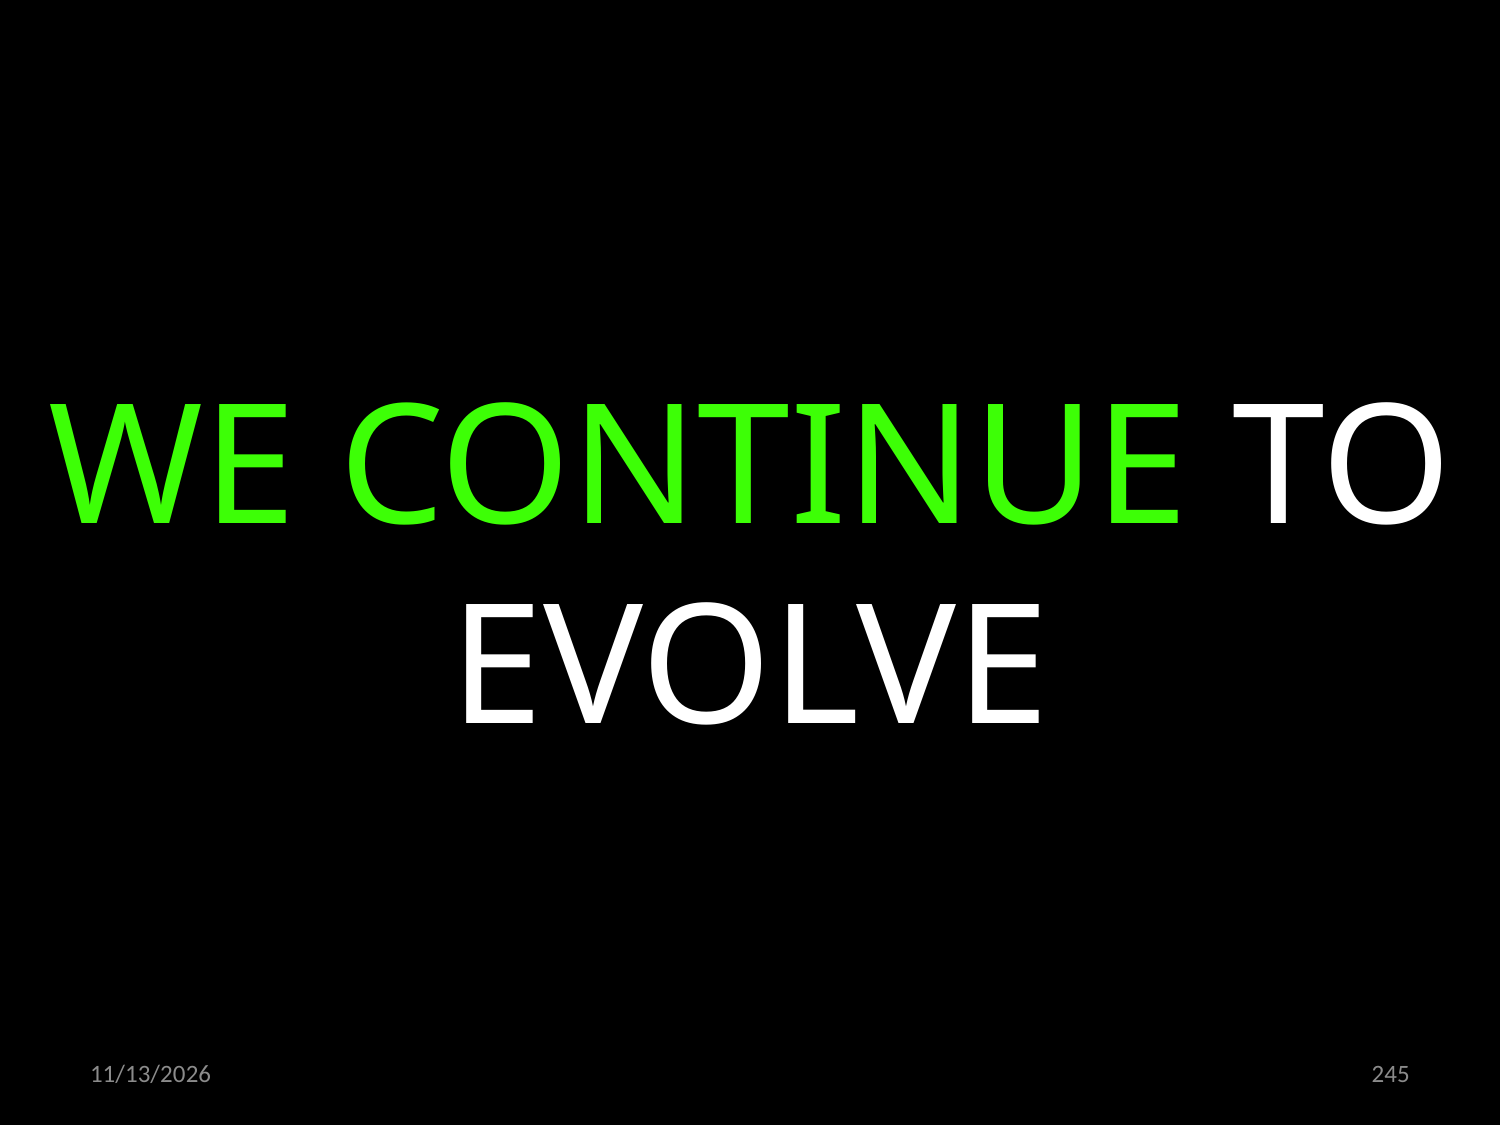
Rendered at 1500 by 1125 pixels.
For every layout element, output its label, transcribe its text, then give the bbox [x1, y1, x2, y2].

slide_number 245 [1074, 1042, 1425, 1103]
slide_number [75, 1042, 425, 1103]
text_box WE CONTINUE TO EVOLVE [0, 348, 1500, 451]
